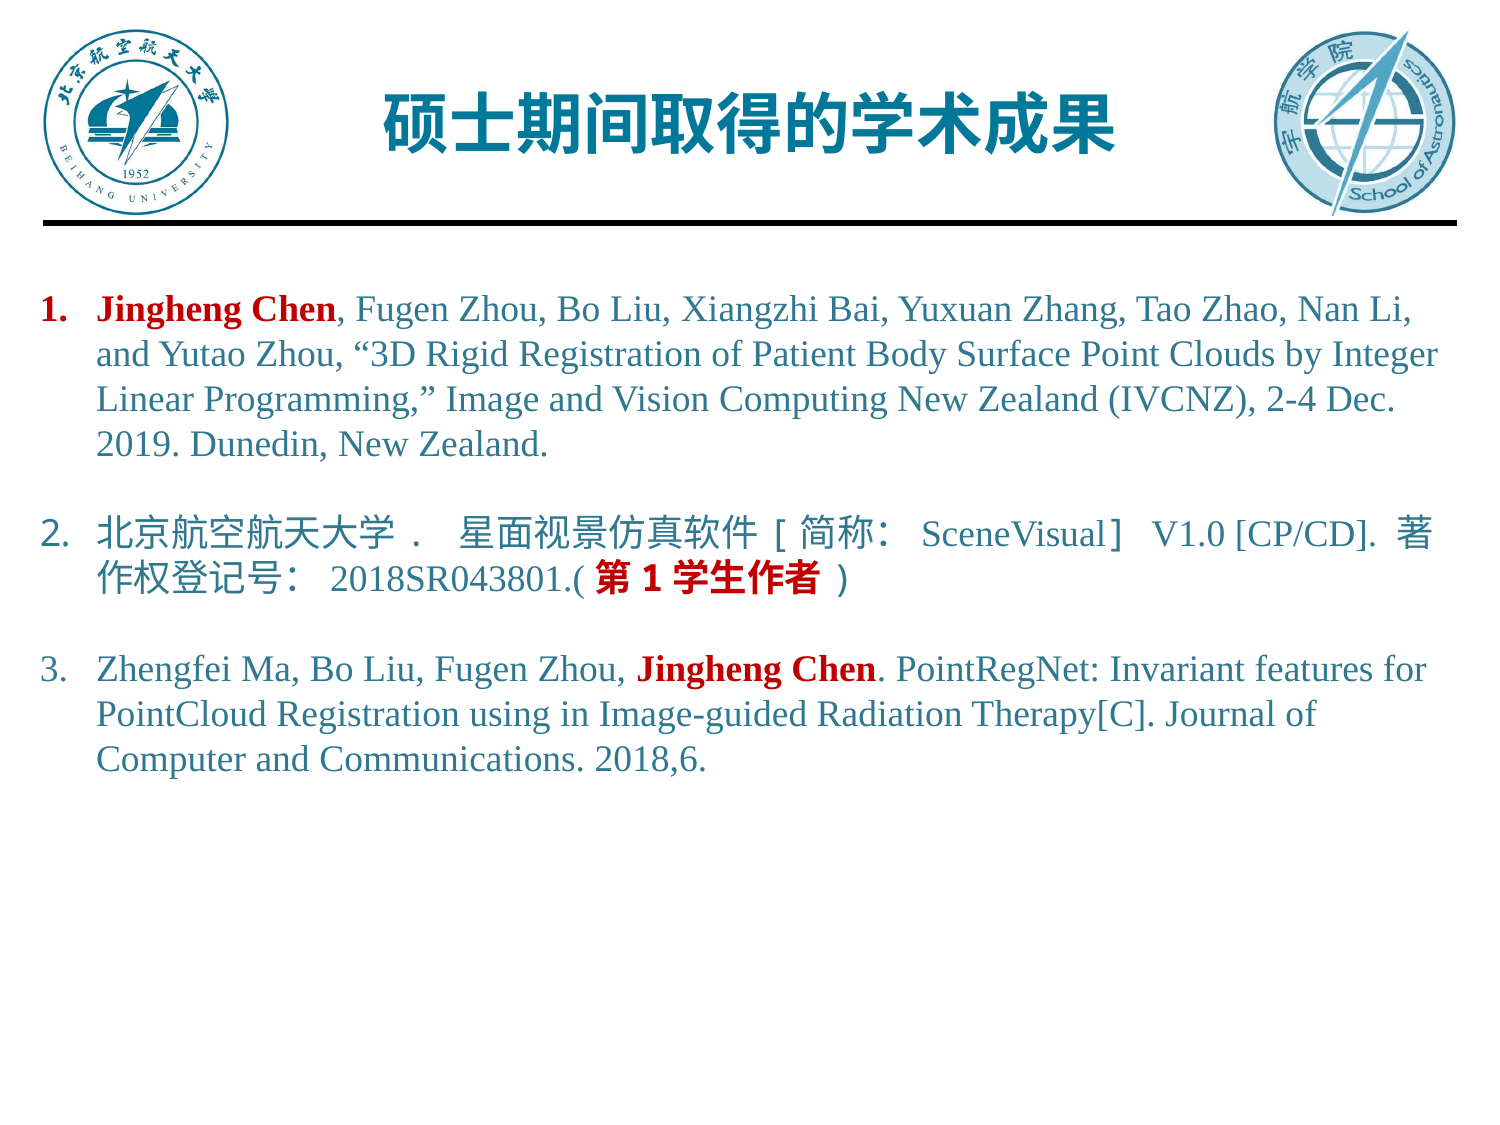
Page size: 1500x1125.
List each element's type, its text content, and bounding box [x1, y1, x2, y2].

text_box 硕士期间取得的学术成果 [320, 73, 1180, 169]
text_box Jingheng Chen, Fugen Zhou, Bo Liu, Xiangzhi Bai, Yuxuan Zhang, Tao Zhao, Nan Li, and Yutao Zhou, “3D Rigid Registration of Patient Body Surface Point Clouds by Integer Linear Programming,” Image and Vision Computing New Zealand (IVCNZ), 2-4 Dec. 2019. Dunedin, New Zealand. 北京航空航天大学. 星面视景仿真软件[简称：SceneVisual] V1.0 [CP/CD]. 著作权登记号：2018SR043801.(第1学生作者) Zhengfei Ma, Bo Liu, Fugen Zhou, Jingheng Chen. PointRegNet: Invariant features for PointCloud Registration using in Image-guided Radiation Therapy[C]. Journal of Computer and Communications. 2018,6. [25, 276, 1475, 787]
picture [42, 28, 230, 216]
picture [1270, 28, 1458, 216]
